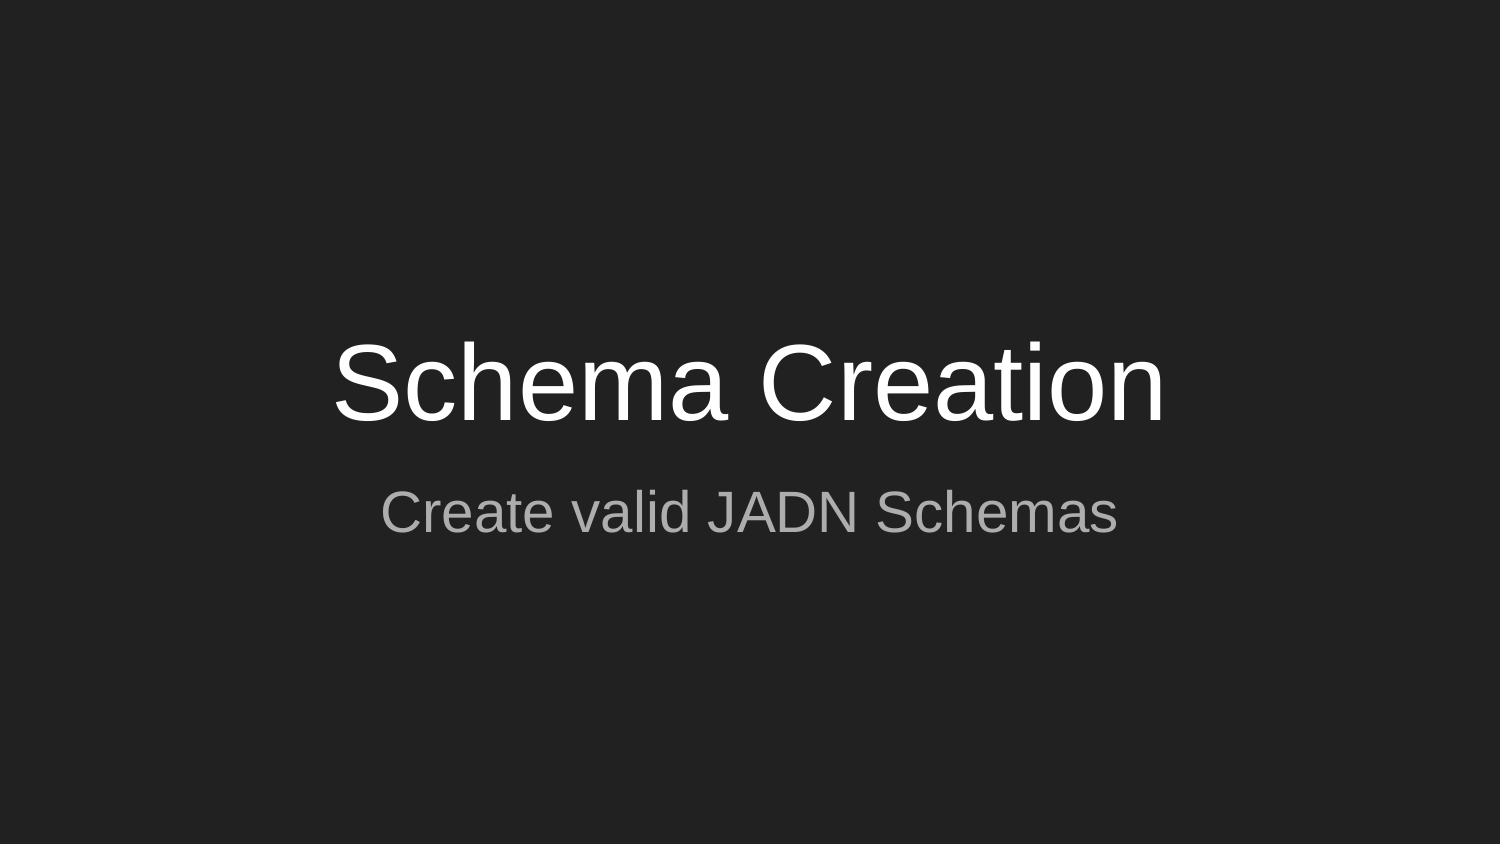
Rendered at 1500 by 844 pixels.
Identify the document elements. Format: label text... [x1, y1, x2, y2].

title Schema Creation [51, 122, 1449, 459]
subtitle Create valid JADN Schemas [51, 464, 1449, 595]
